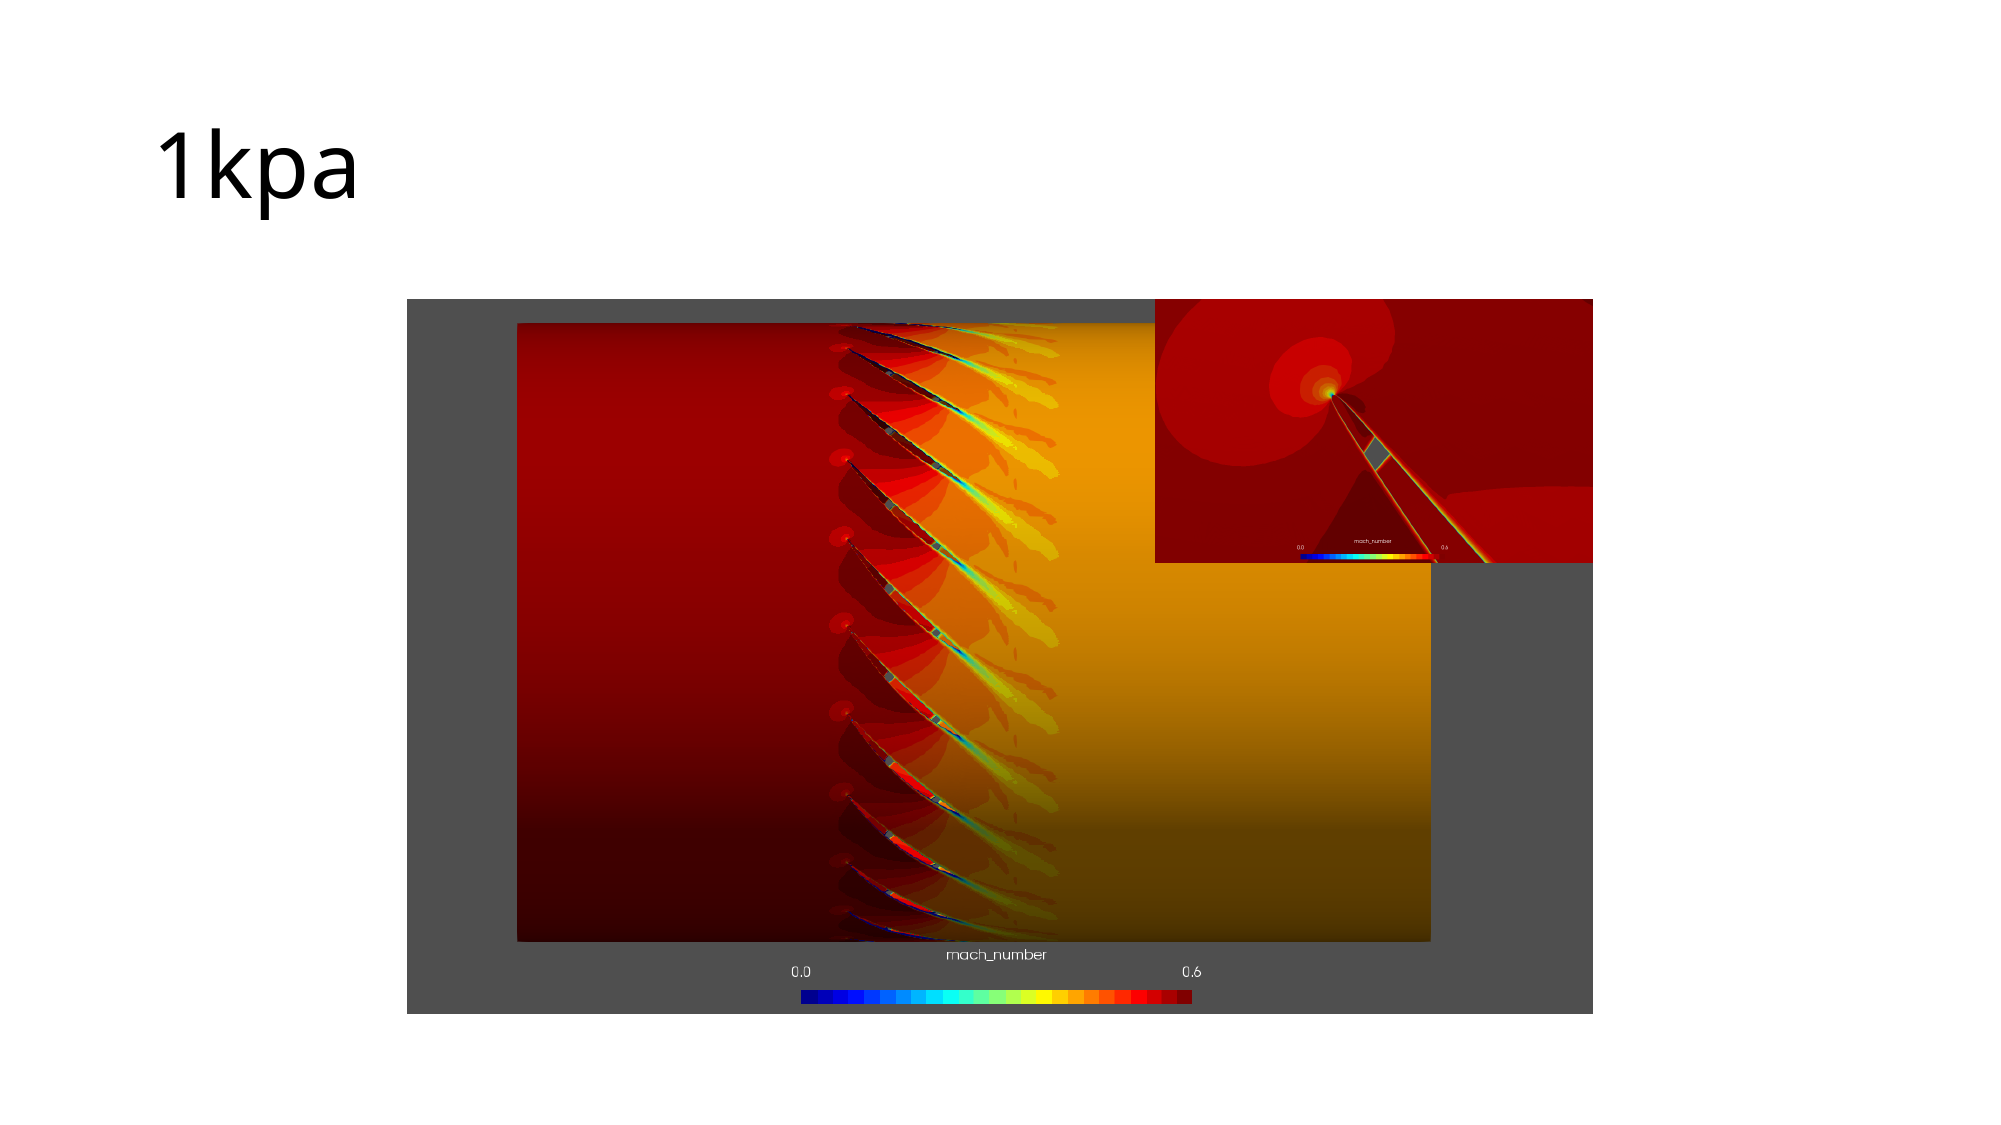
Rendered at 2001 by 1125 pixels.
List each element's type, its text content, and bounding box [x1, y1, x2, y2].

title 1kpa [137, 59, 1863, 278]
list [407, 299, 1593, 1014]
picture [1155, 299, 1593, 563]
